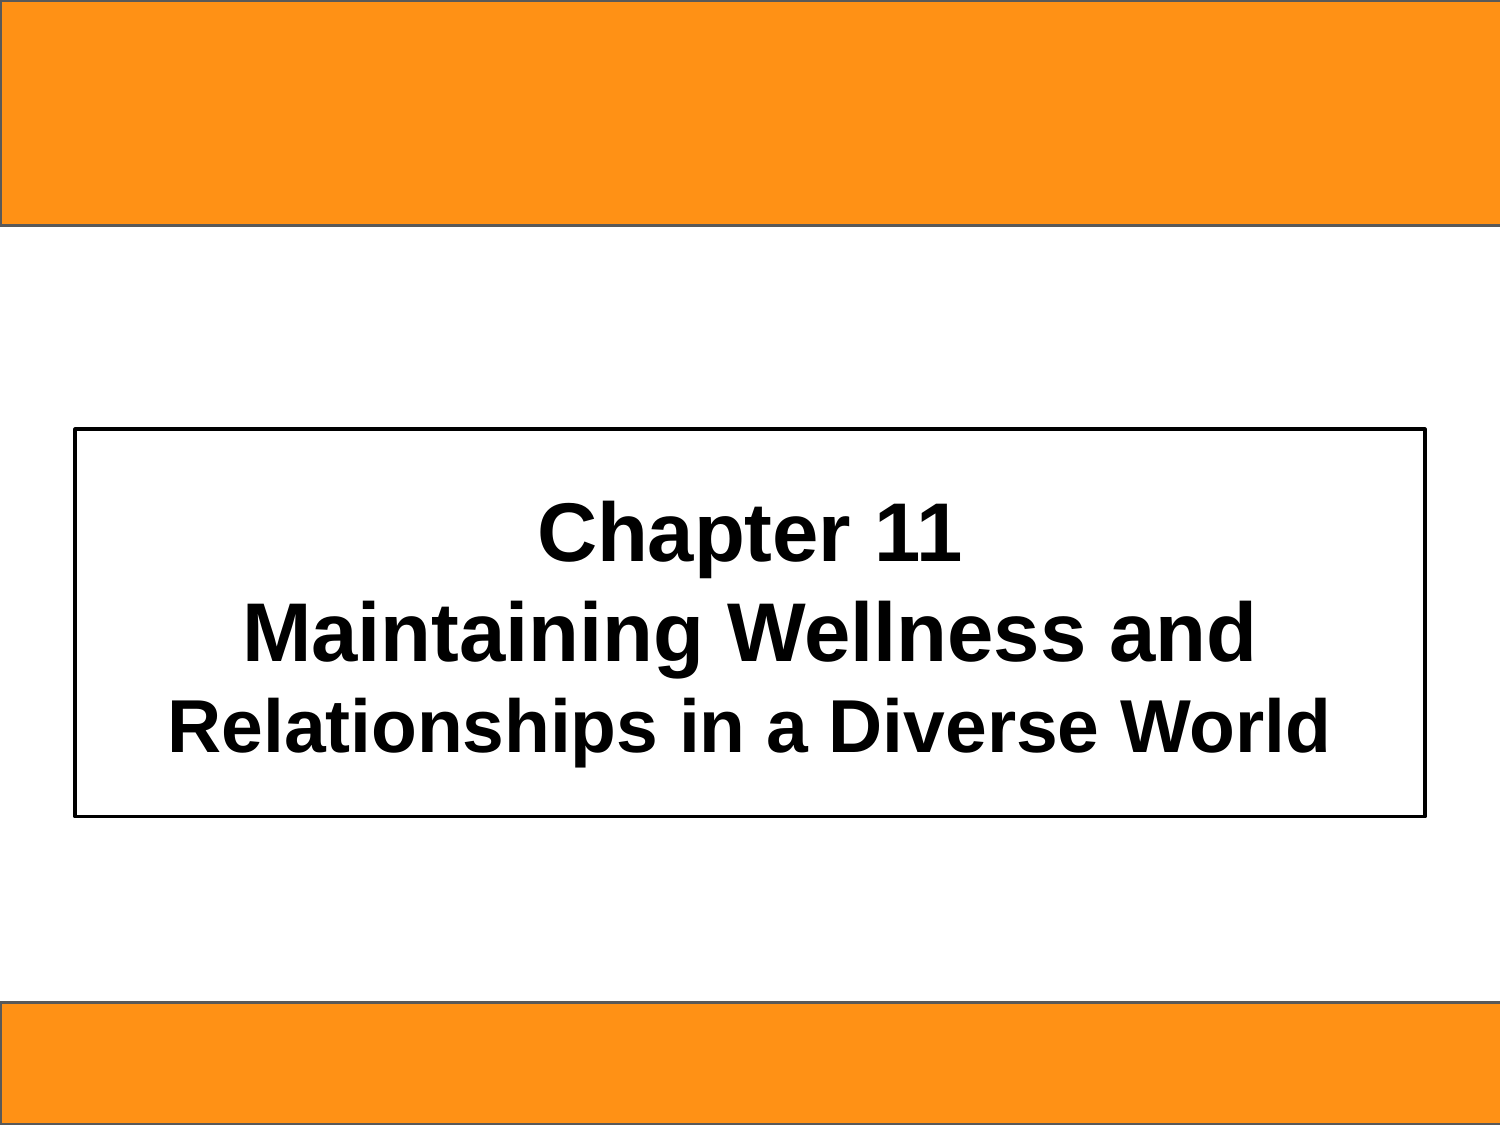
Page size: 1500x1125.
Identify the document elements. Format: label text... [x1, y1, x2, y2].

title Chapter 11 Maintaining Wellness and Relationships in a Diverse World [75, 428, 1425, 817]
text_box [0, 1002, 1500, 1125]
text_box [0, 0, 1500, 226]
